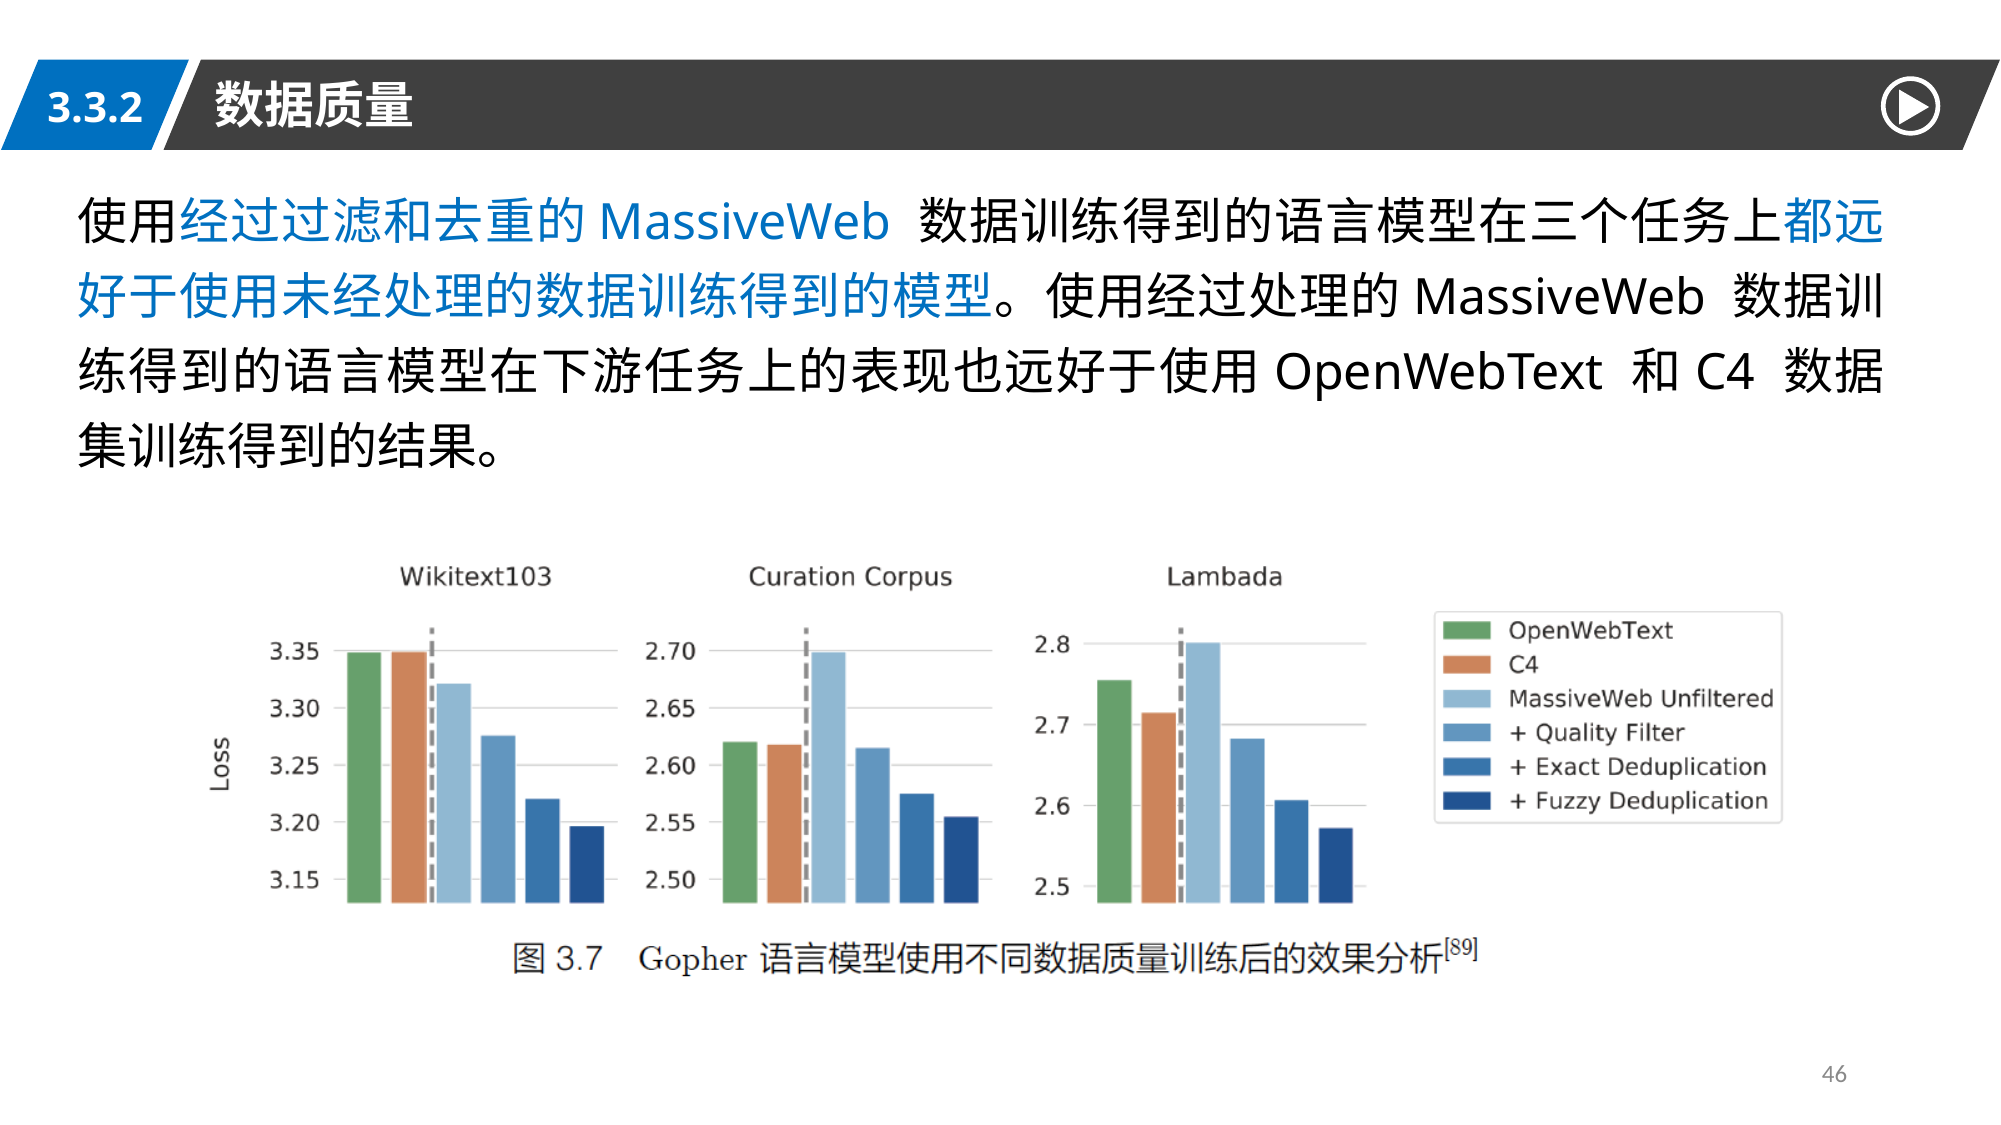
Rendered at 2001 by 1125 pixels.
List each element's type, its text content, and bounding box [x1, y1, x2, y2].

text_box [1, 89, 157, 150]
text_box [1883, 78, 1939, 134]
text_box 使用经过过滤和去重的MassiveWeb 数据训练得到的语言模型在三个任务上都远好于使用未经处理的数据训练得到的模型。使用经过处理的MassiveWeb 数据训练得到的语言模型在下游任务上的表现也远好于使用OpenWebText 和C4 数据集训练得到的结果。 [62, 167, 1900, 482]
text_box [163, 59, 2000, 150]
text_box 数据质量 [199, 66, 430, 142]
picture [191, 539, 1809, 995]
text_box 3.3.2 [26, 73, 164, 138]
text_box [32, 59, 189, 120]
slide_number 46 [1412, 1042, 1863, 1103]
